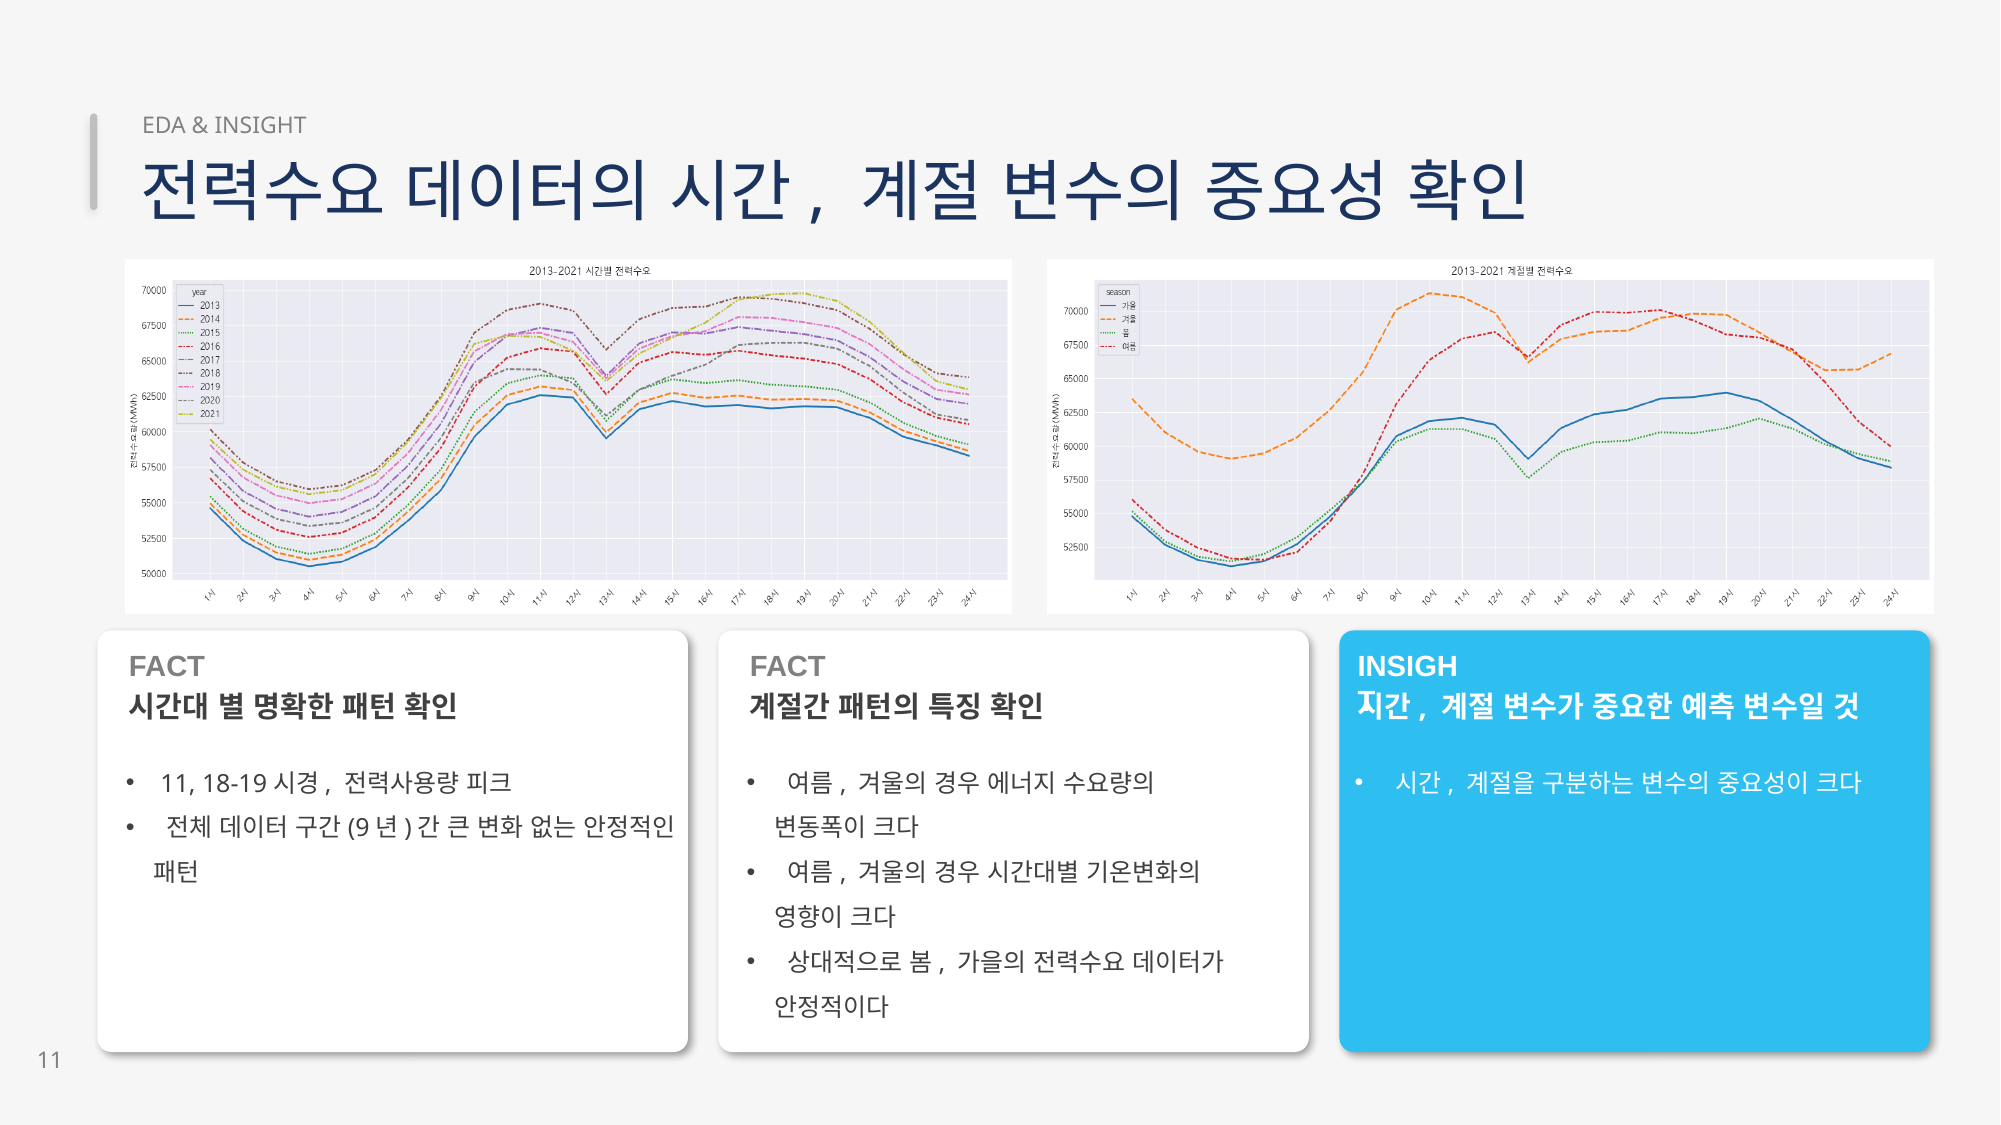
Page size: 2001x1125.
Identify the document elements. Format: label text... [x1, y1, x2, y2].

text_box 전력수요 데이터의 시간, 계절 변수의 중요성 확인 [125, 141, 1813, 237]
text_box 11 [22, 1038, 93, 1103]
picture [1047, 259, 1934, 614]
text_box 시간대 별 명확한 패턴 확인 [125, 685, 555, 727]
text_box 11, 18-19시경, 전력사용량 피크 전체 데이터 구간(9년)간 큰 변화 없는 안정적인 패턴 [125, 752, 681, 887]
picture [125, 259, 1012, 614]
text_box EDA & INSIGHT [127, 103, 322, 146]
text_box 여름, 겨울의 경우 에너지 수요량의 변동폭이 크다 여름, 겨울의 경우 시간대별 기온변화의 영향이 크다 상대적으로 봄, 가을의 전력수요 데이터가 안정적이다 [746, 752, 1302, 1022]
text_box 계절간 패턴의 특징 확인 [746, 685, 1171, 727]
text_box [717, 629, 1310, 1054]
text_box INSIGHT [1354, 644, 1472, 721]
text_box 시간, 계절을 구분하는 변수의 중요성이 크다 [1354, 752, 1910, 797]
text_box [89, 112, 99, 212]
text_box [96, 629, 689, 1054]
text_box FACT [125, 644, 243, 686]
text_box FACT [746, 644, 864, 686]
text_box [1338, 629, 1932, 1054]
text_box 시간, 계절 변수가 중요한 예측 변수일 것 [1354, 685, 1931, 727]
